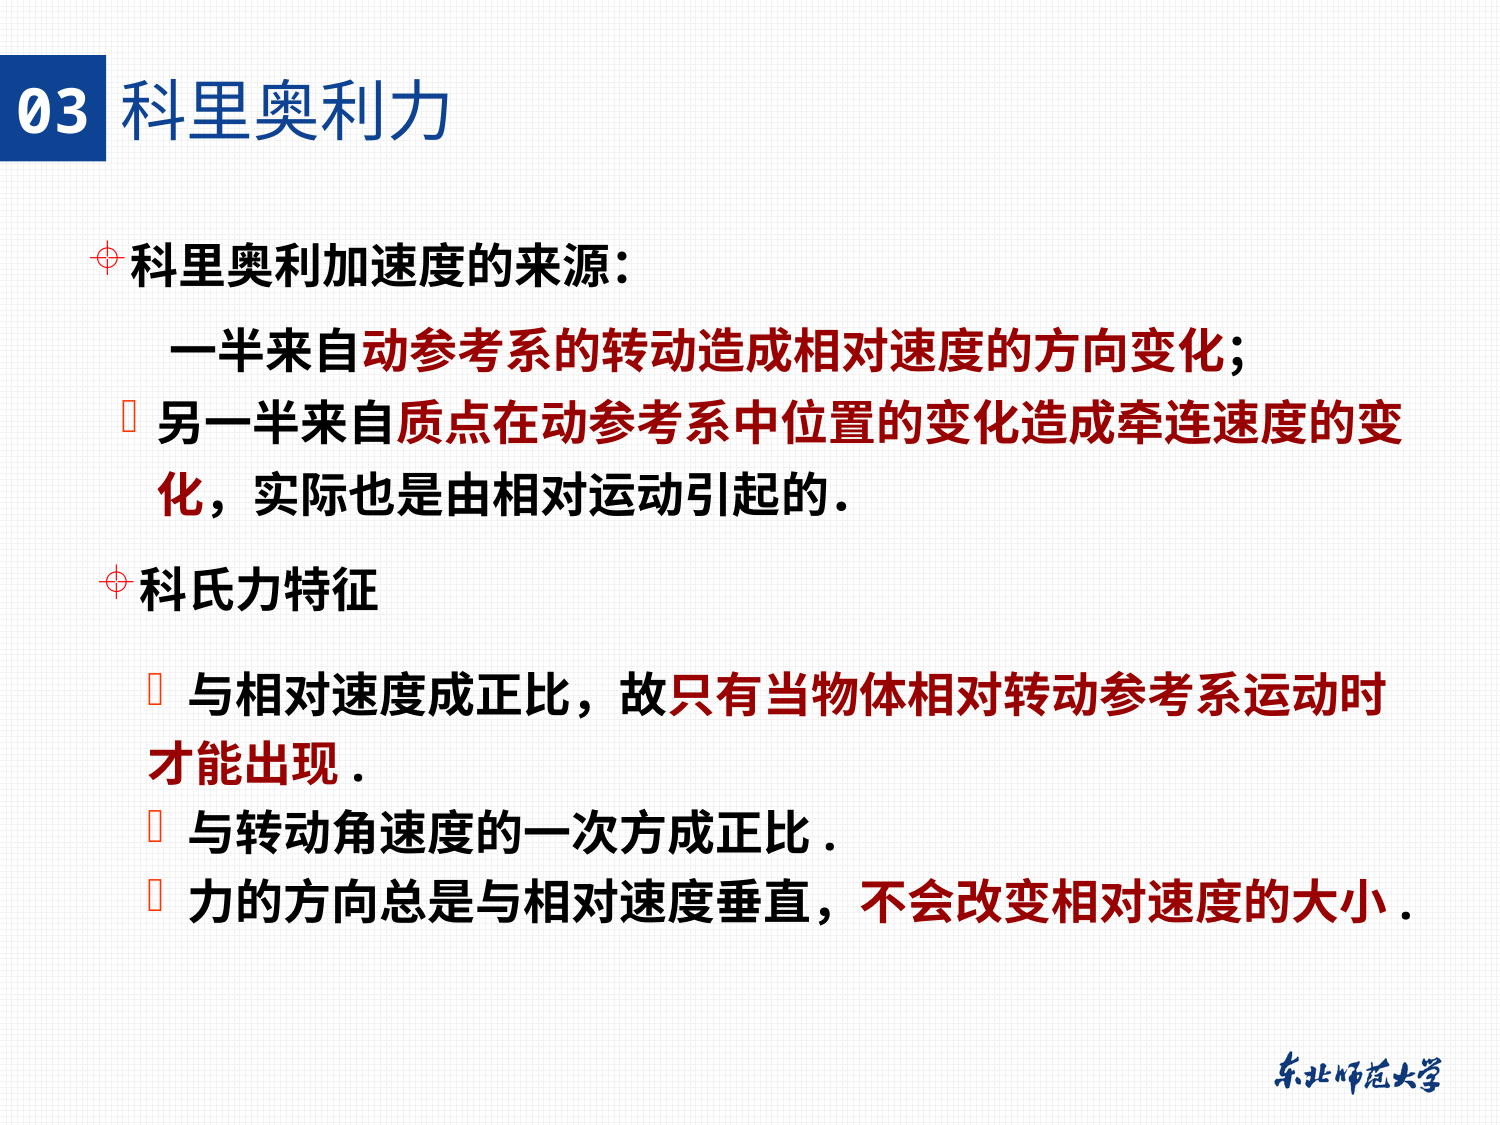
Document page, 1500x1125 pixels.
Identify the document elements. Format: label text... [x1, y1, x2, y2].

text_box 科里奥利加速度的来源： [72, 228, 674, 299]
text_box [0, 55, 1275, 162]
text_box 一半来自动参考系的转动造成相对速度的方向变化； 另一半来自质点在动参考系中位置的变化造成牵连速度的变化，实际也是由相对运动引起的． [60, 299, 1451, 529]
text_box 与相对速度成正比，故只有当物体相对转动参考系运动时才能出现. 与转动角速度的一次方成正比. 力的方向总是与相对速度垂直，不会改变相对速度的大小. [133, 646, 1420, 937]
text_box 科氏力特征 [81, 552, 503, 625]
